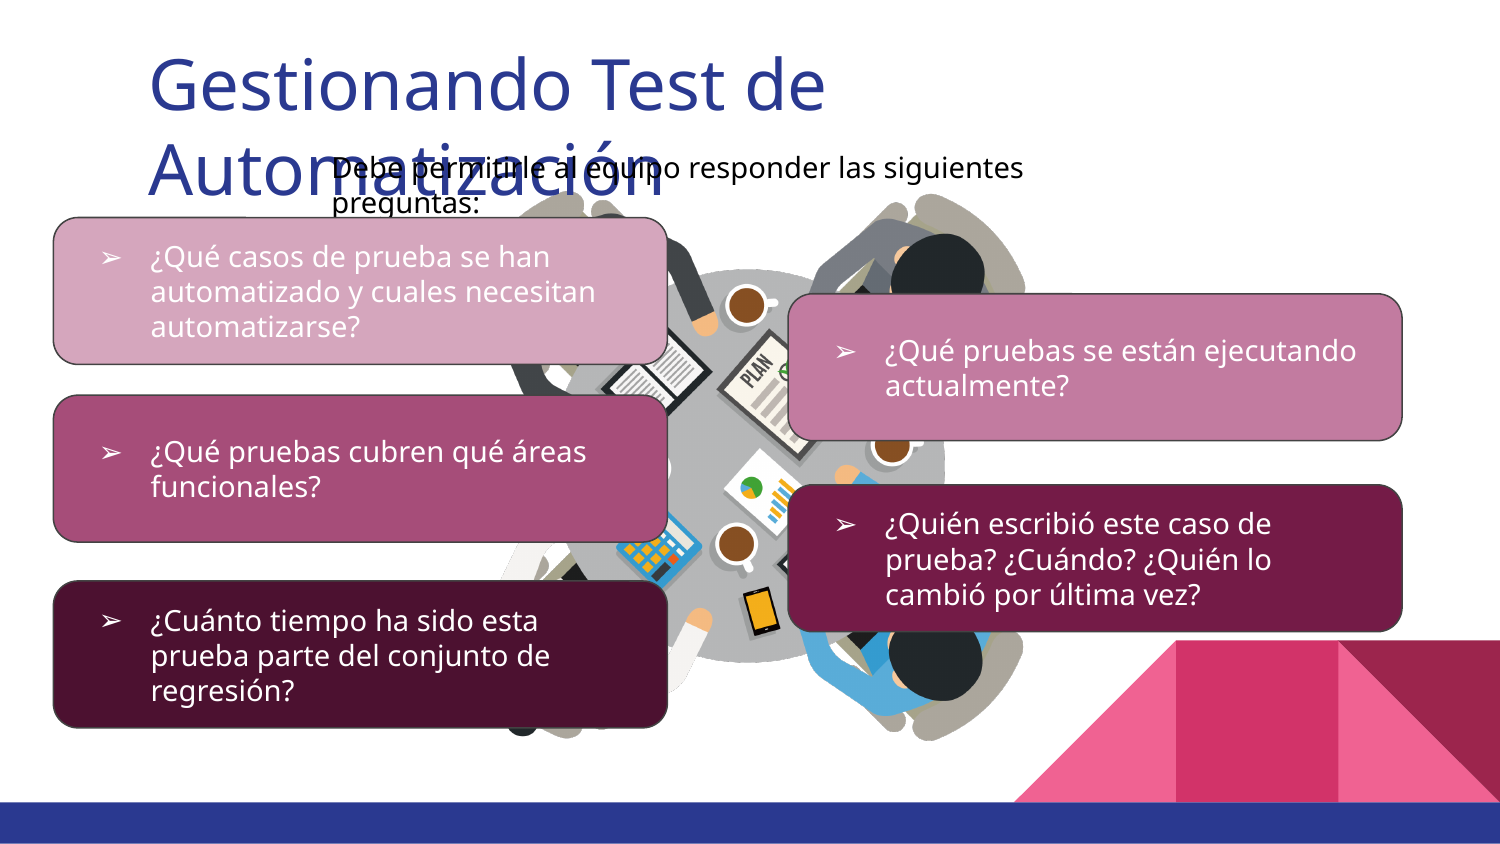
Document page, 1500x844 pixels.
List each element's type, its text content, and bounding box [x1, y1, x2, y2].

text_box ¿Cuánto tiempo ha sido esta prueba parte del conjunto de regresión? [53, 580, 456, 728]
title Gestionando Test de Automatización [133, 24, 1367, 125]
text_box Debe permitirle al equipo responder las siguientes preguntas: [316, 133, 1175, 234]
text_box ¿Qué pruebas se están ejecutando actualmente? [1043, 293, 1403, 441]
text_box ¿Quién escribió este caso de prueba? ¿Cuándo? ¿Quién lo cambió por última vez? [1043, 484, 1403, 632]
text_box ¿Qué pruebas cubren qué áreas funcionales? [53, 395, 456, 543]
picture [461, 180, 1039, 757]
text_box ¿Qué casos de prueba se han automatizado y cuales necesitan automatizarse? [53, 217, 456, 365]
